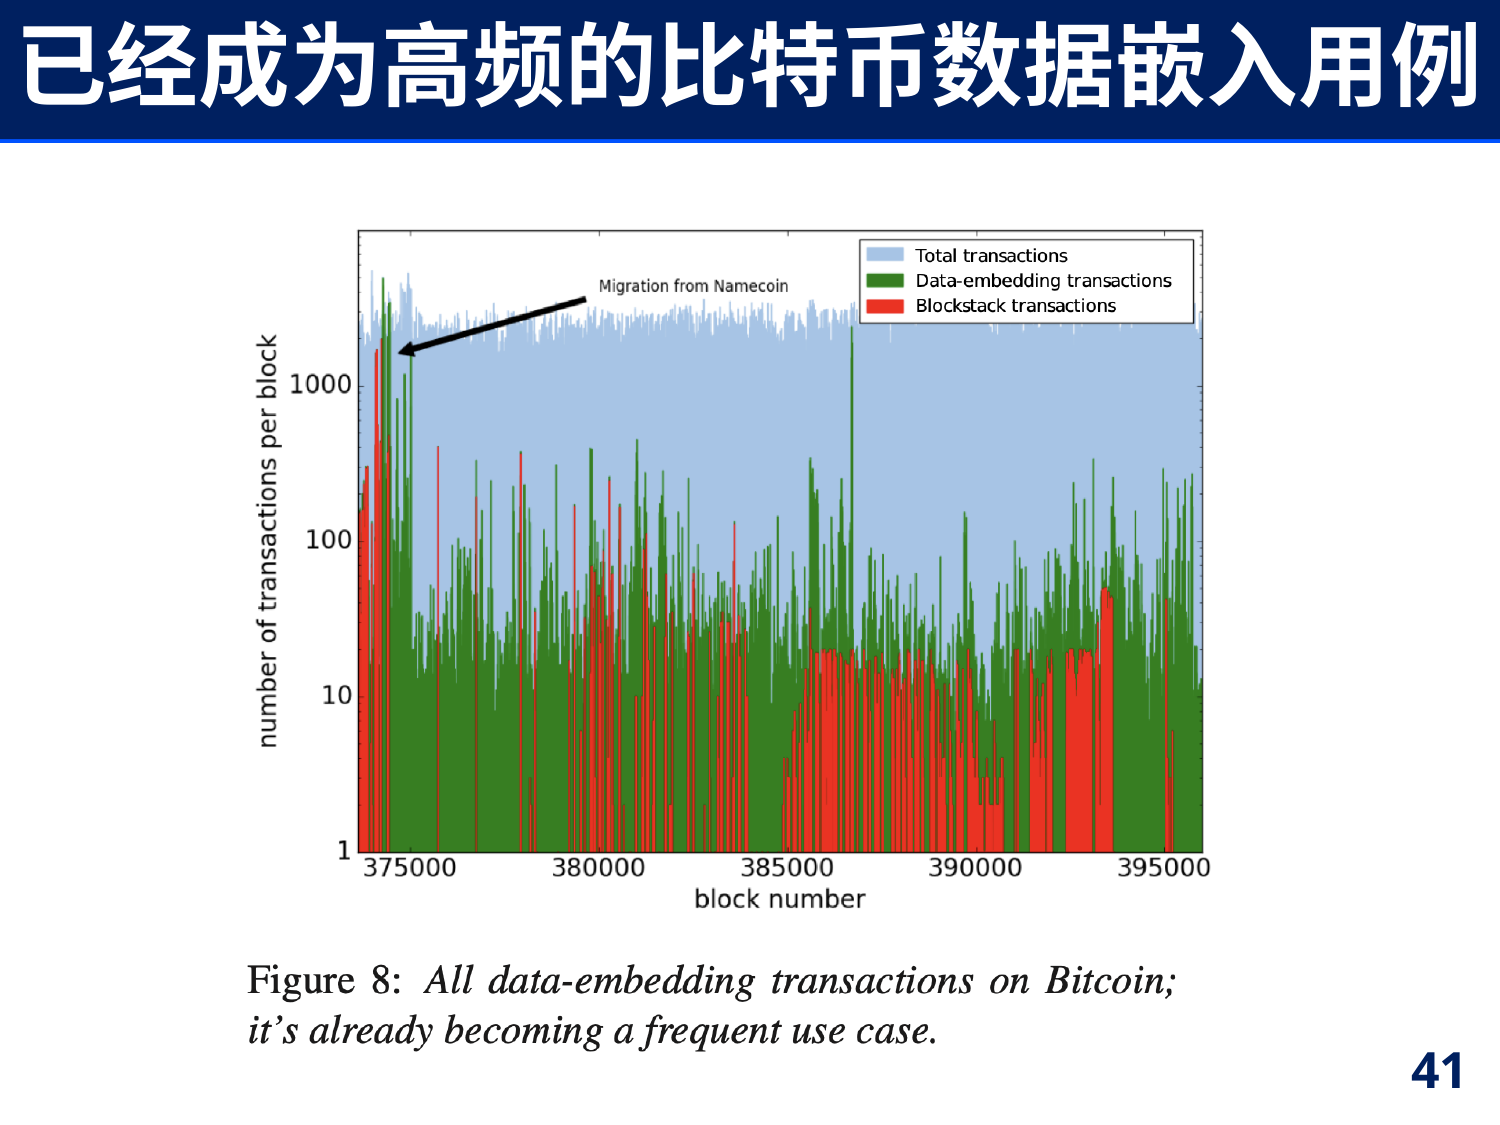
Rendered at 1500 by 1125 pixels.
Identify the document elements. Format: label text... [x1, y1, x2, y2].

slide_number 41 [1145, 1042, 1484, 1103]
picture [216, 190, 1238, 1073]
title 已经成为高频的比特币数据嵌入用例 [0, 0, 1500, 140]
